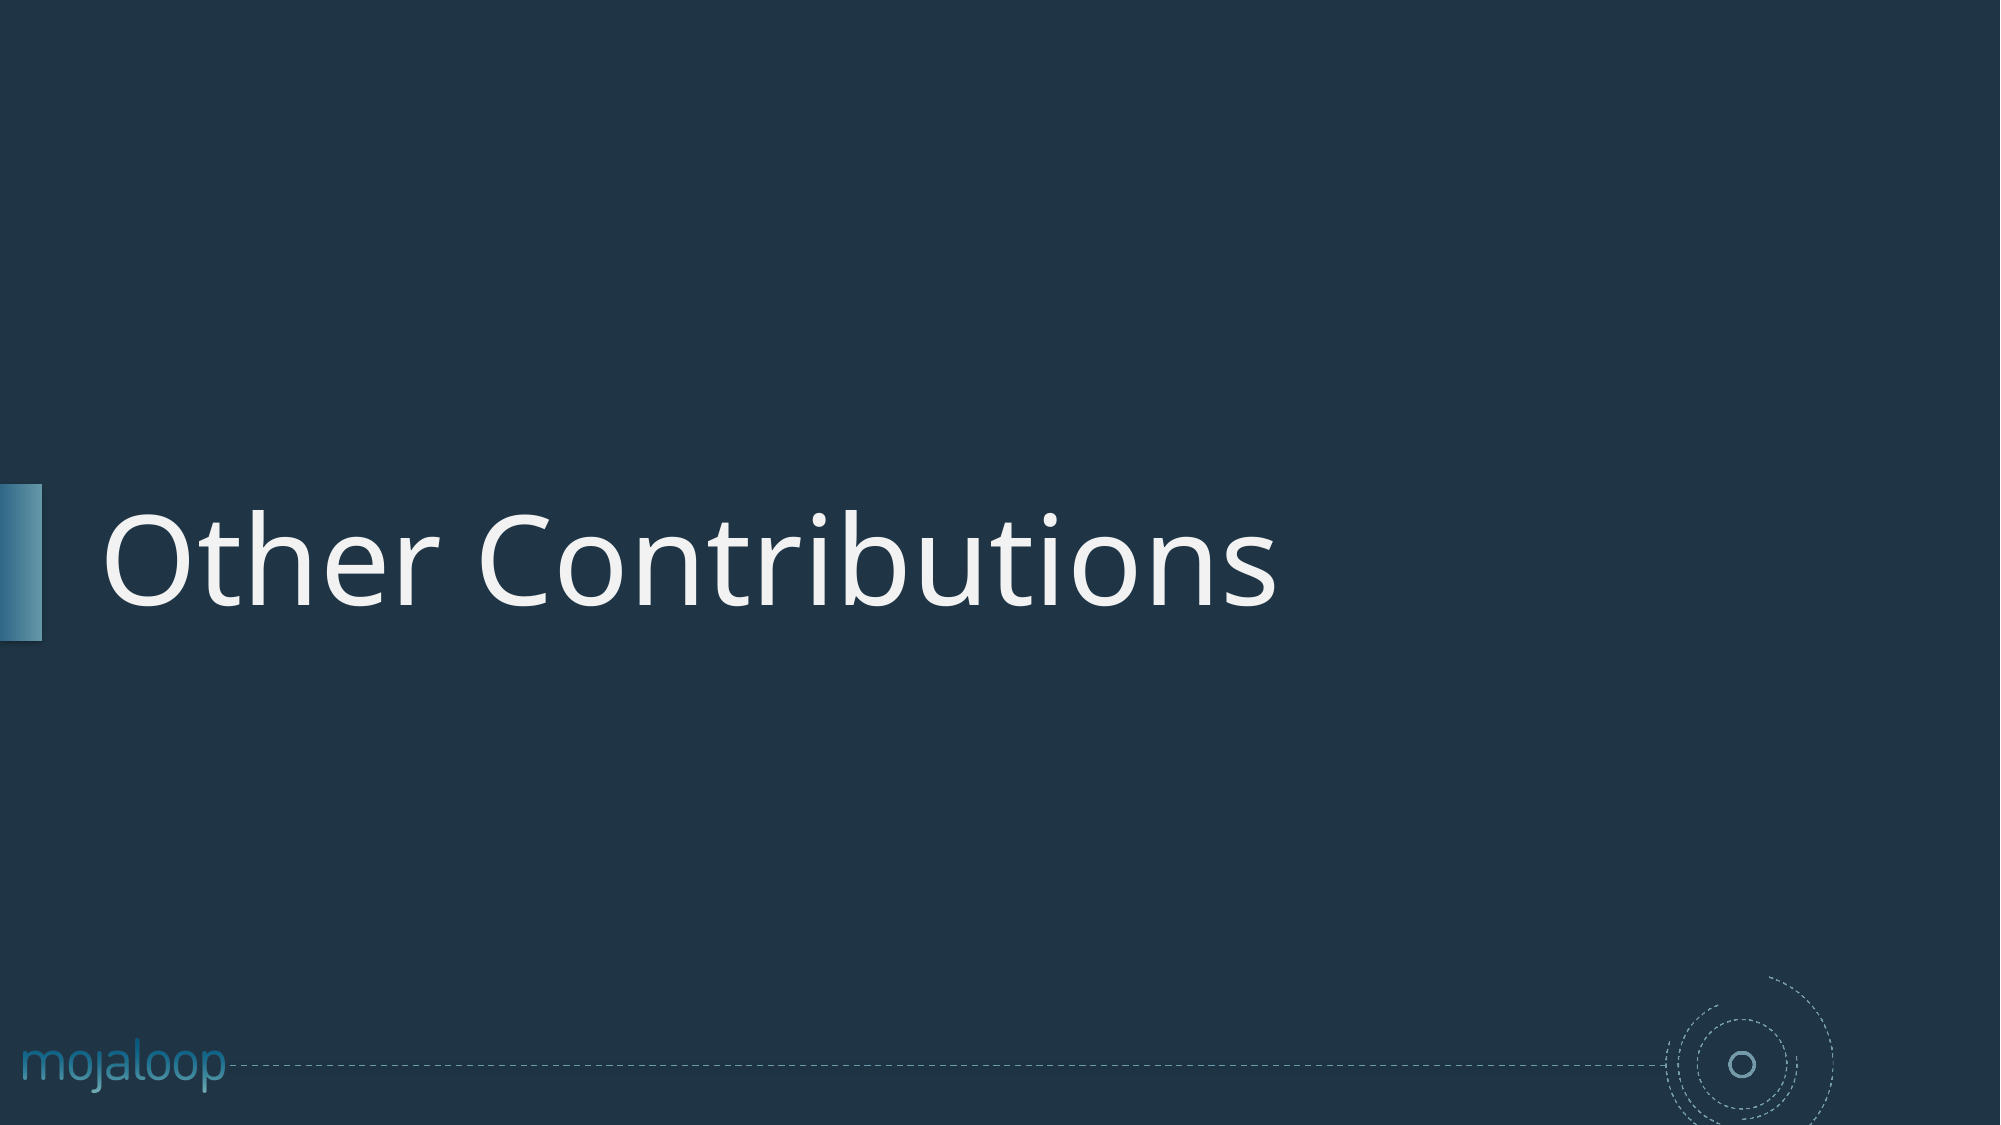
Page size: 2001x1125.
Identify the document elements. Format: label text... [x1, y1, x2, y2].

picture [23, 1038, 225, 1093]
list Other Contributions [99, 496, 1900, 797]
picture [1665, 976, 1834, 1125]
